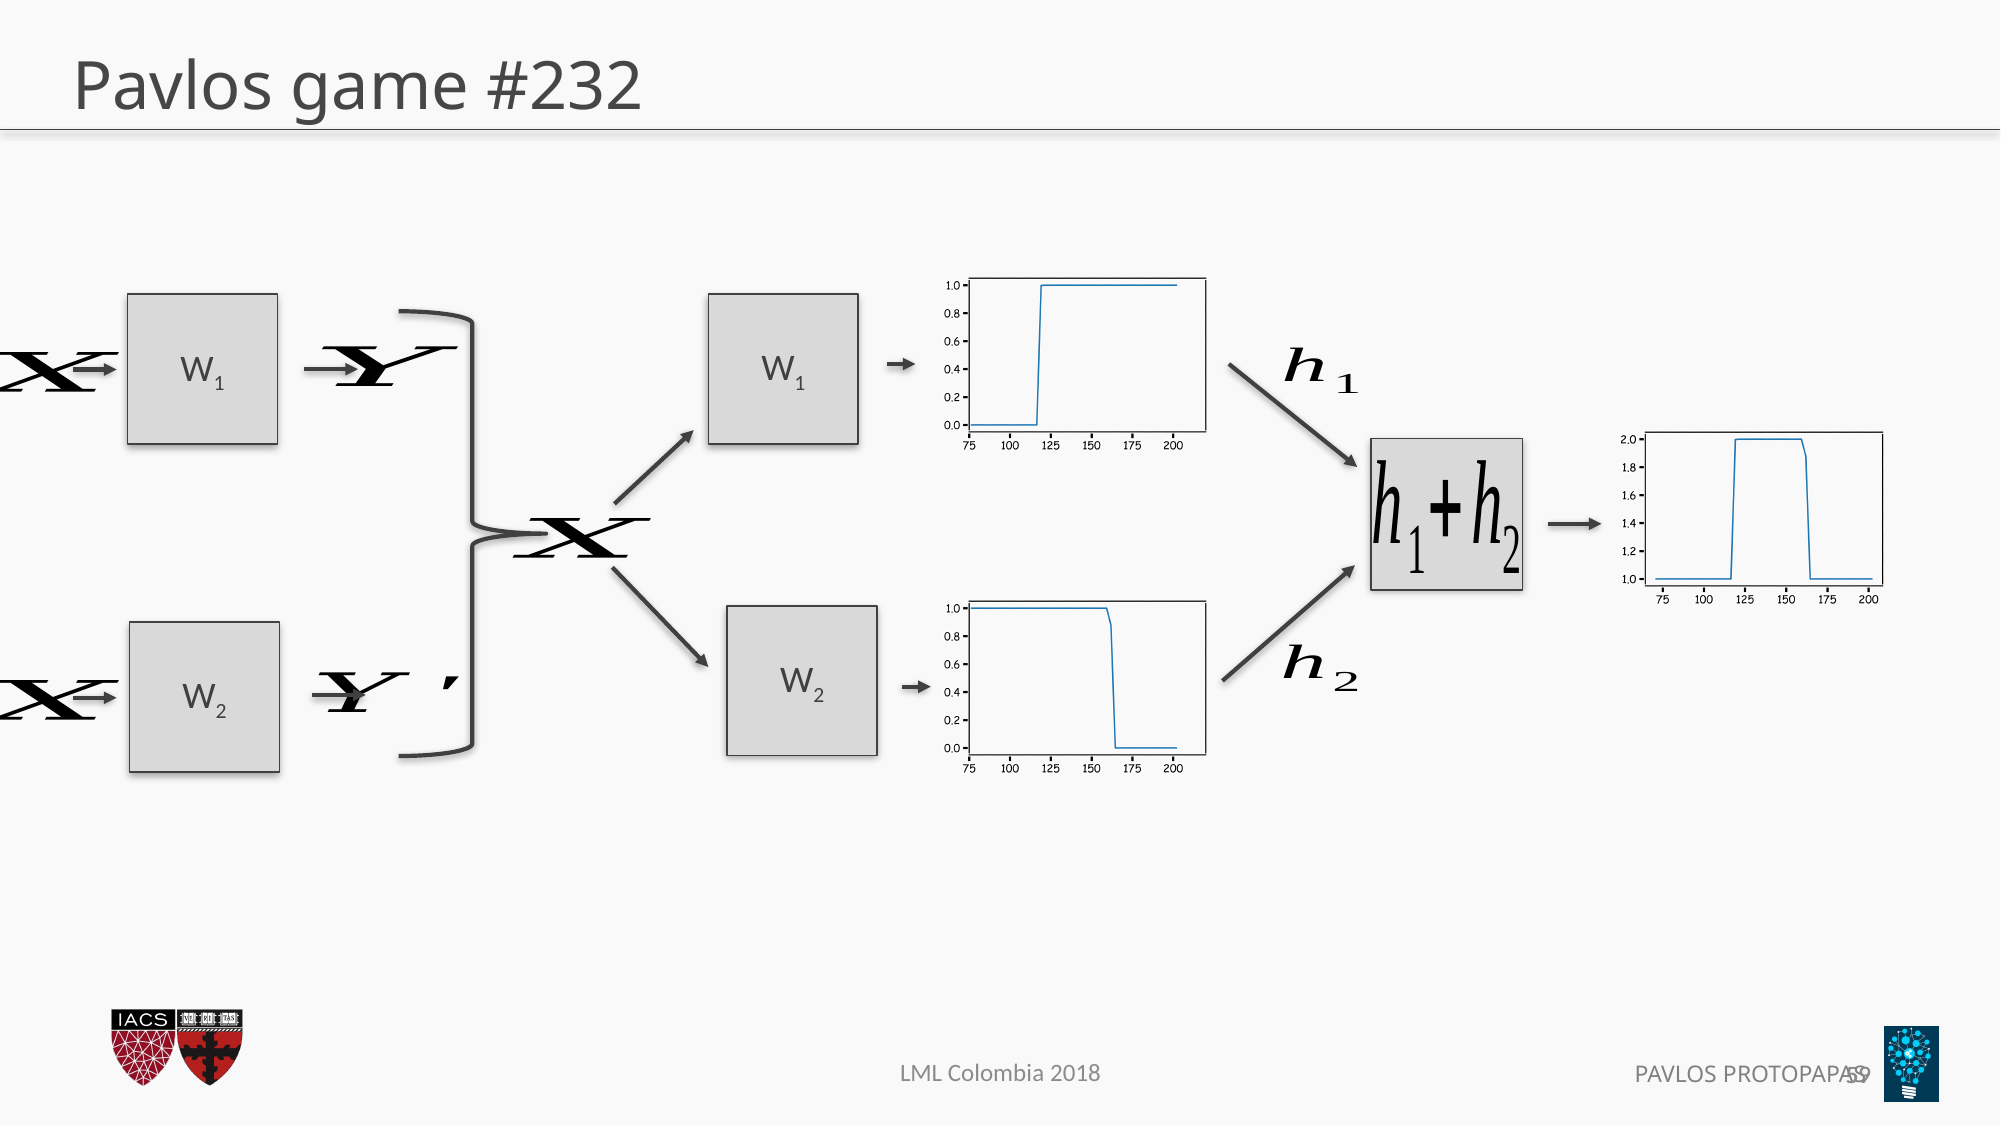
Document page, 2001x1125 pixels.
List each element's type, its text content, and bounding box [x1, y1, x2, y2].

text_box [886, 251, 1254, 800]
picture [109, 1009, 243, 1086]
title Pavlos game #232 [57, 35, 1943, 162]
picture [1903, 1086, 1915, 1098]
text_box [0, 293, 471, 773]
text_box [398, 293, 878, 757]
slide_number 59 [1419, 1043, 1886, 1104]
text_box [1222, 338, 1930, 698]
picture [1905, 1049, 1913, 1058]
